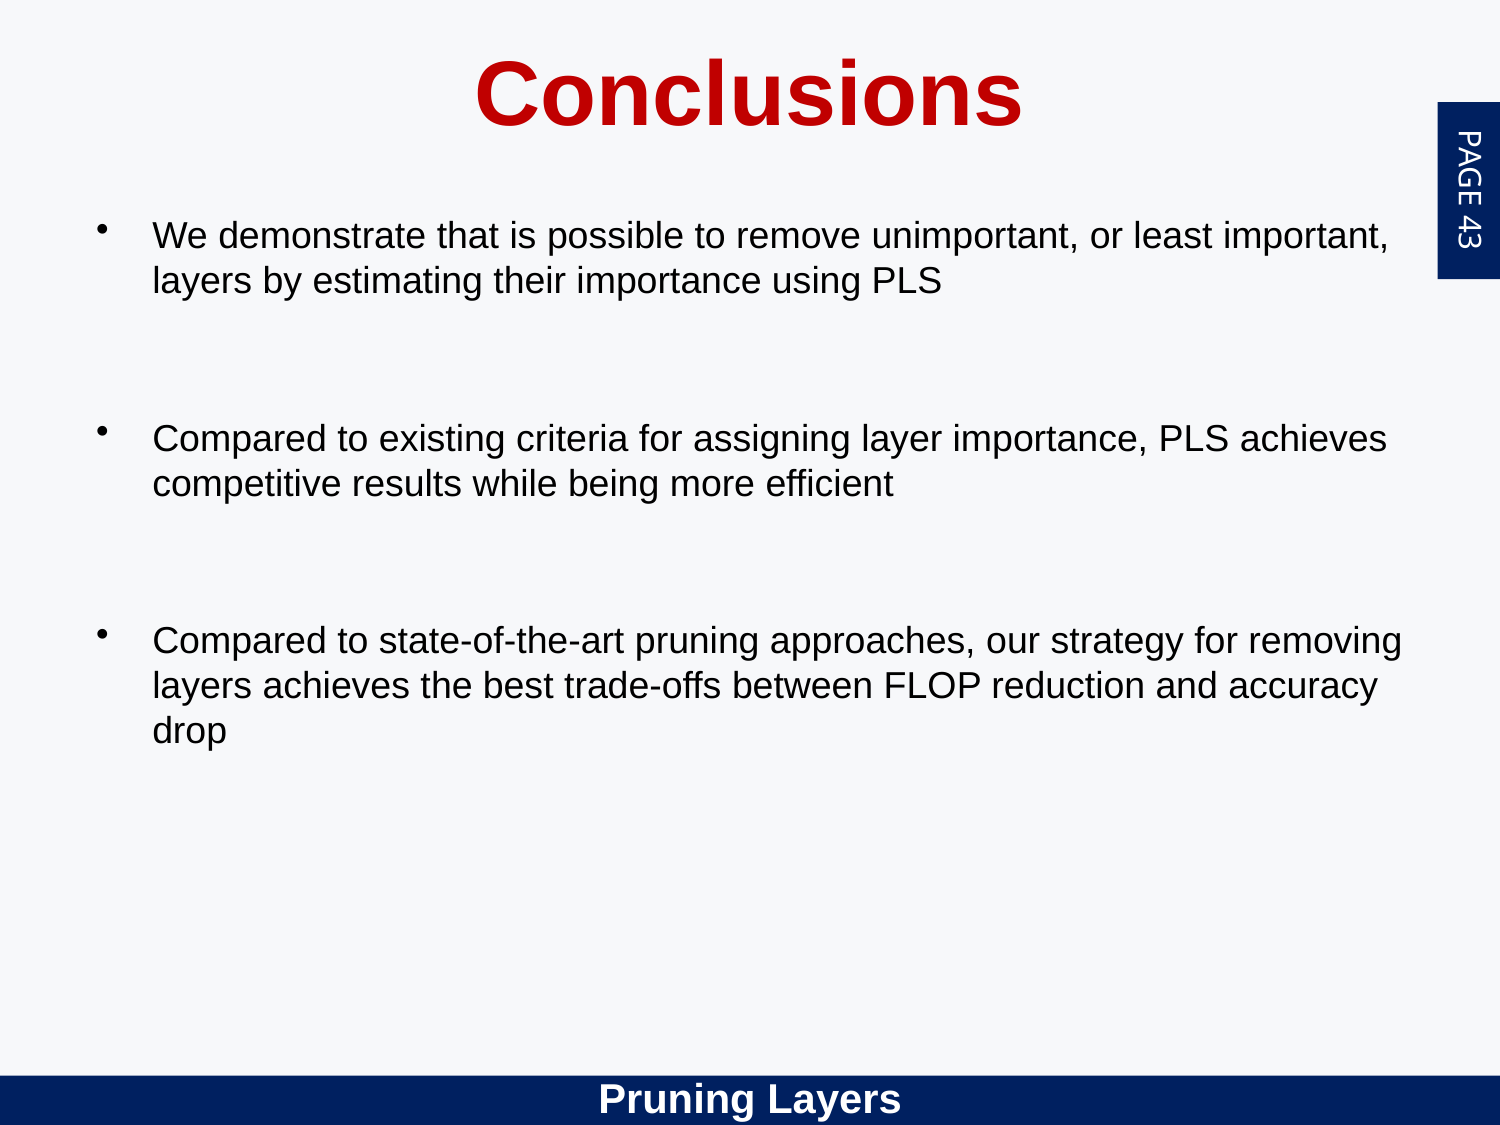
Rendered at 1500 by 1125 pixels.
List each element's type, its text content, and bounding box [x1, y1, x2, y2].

list Pruning Layers [290, 1064, 1210, 1119]
text_box Conclusions [74, 17, 1425, 160]
list We demonstrate that is possible to remove unimportant, or least important, layers by estimating their importance using PLS Compared to existing criteria for assigning layer importance, PLS achieves competitive results while being more efficient Compared to state-of-the-art pruning approaches, our strategy for removing layers achieves the best trade-offs between FLOP reduction and accuracy drop [81, 203, 1425, 1073]
